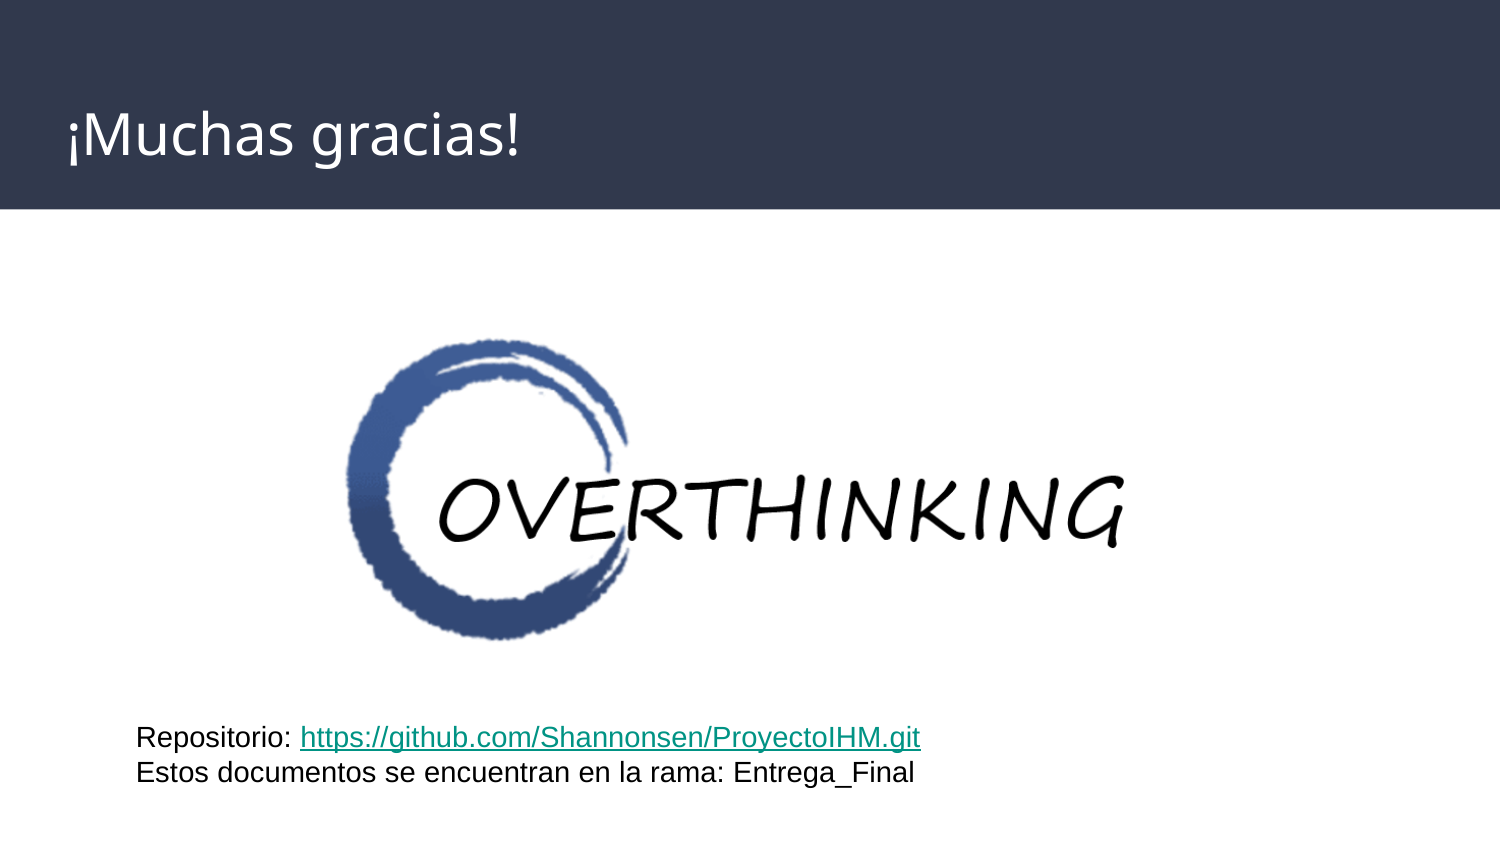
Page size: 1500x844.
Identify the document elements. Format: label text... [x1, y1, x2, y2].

text_box Repositorio: https://github.com/Shannonsen/ProyectoIHM.git Estos documentos se encuentran en la rama: Entrega_Final [121, 711, 937, 796]
title ¡Muchas gracias! [51, 82, 1449, 185]
picture [319, 335, 1181, 650]
